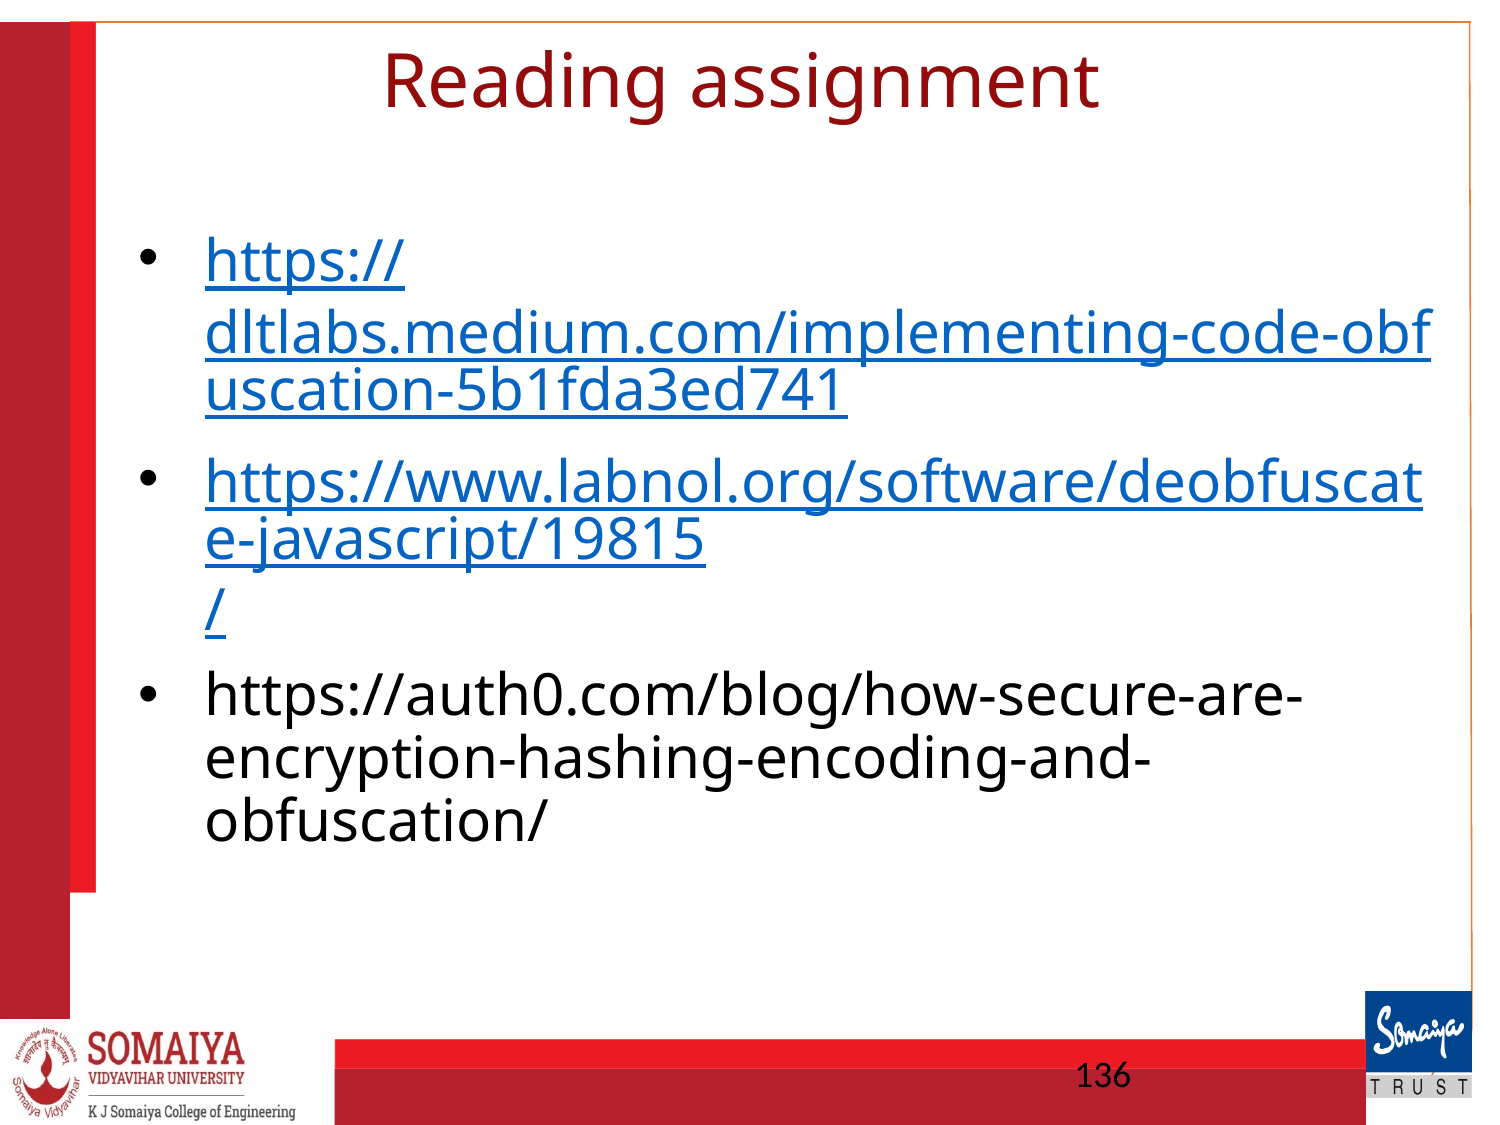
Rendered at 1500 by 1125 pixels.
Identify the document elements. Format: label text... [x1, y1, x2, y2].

picture [335, 1040, 1365, 1125]
slide_number 136 [1059, 1042, 1397, 1103]
picture [1365, 991, 1472, 1098]
picture [0, 22, 327, 1125]
list https://dltlabs.medium.com/implementing-code-obfuscation-5b1fda3ed741 https://www.labnol.org/software/deobfuscate-javascript/19815/ https://auth0.com/blog/how-secure-are-encryption-hashing-encoding-and-obfuscation/ [114, 217, 1465, 960]
title Reading assignment [134, 35, 1349, 179]
